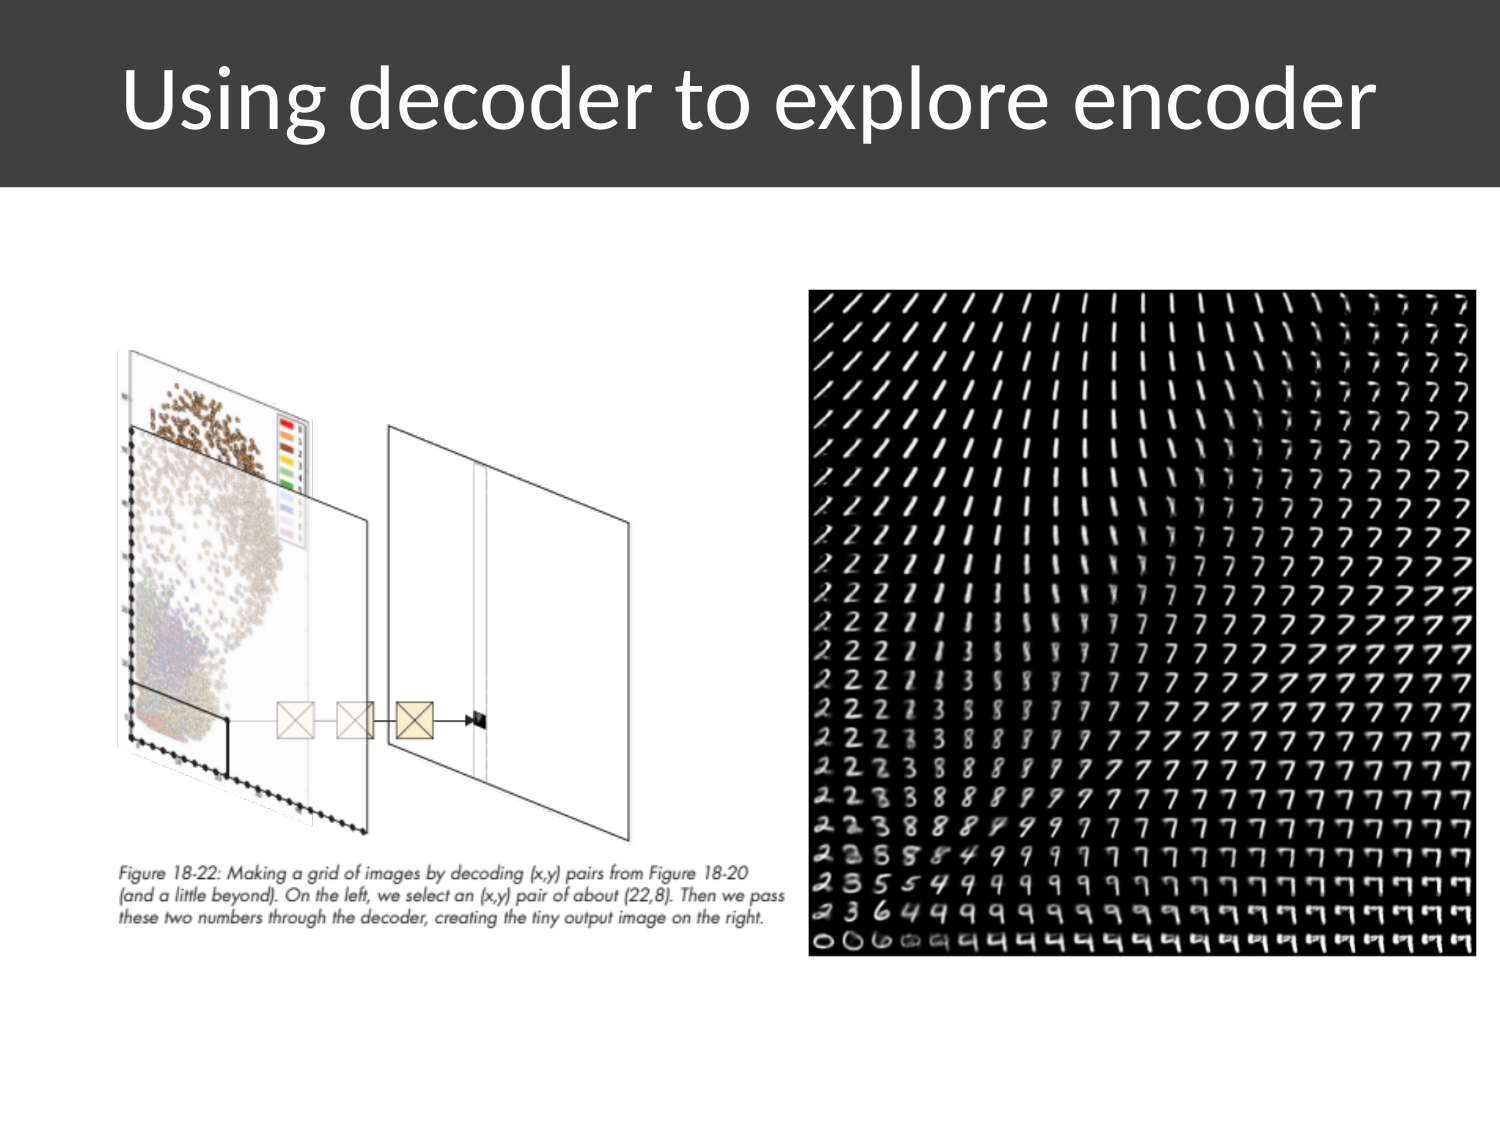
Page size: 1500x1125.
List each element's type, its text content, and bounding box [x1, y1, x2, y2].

title Using decoder to explore encoder [0, 0, 1500, 188]
picture [99, 280, 1484, 969]
